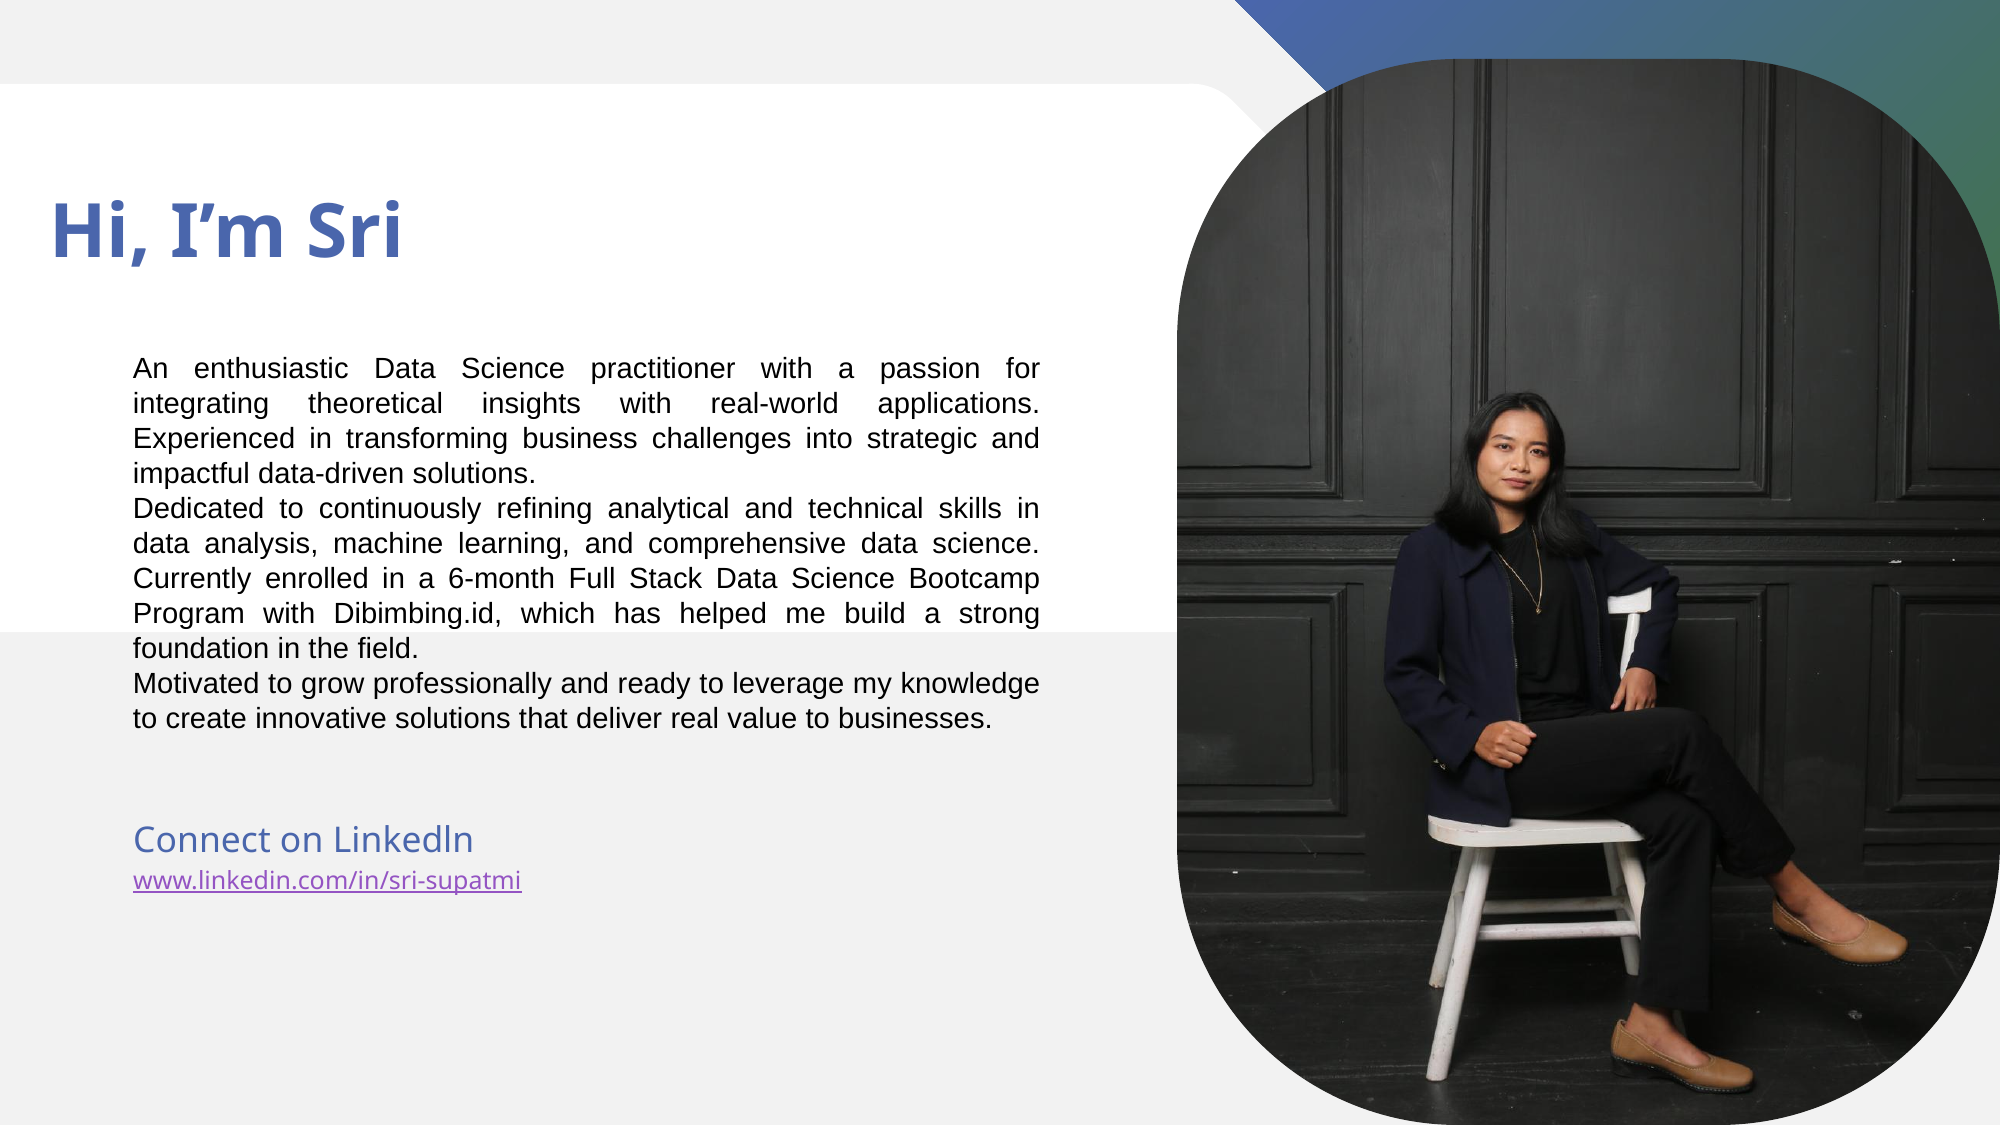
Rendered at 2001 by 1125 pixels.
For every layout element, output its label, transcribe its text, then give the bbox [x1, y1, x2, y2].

picture [1176, 58, 2000, 1125]
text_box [117, 814, 854, 903]
text_box An enthusiastic Data Science practitioner with a passion for integrating theoretical insights with real-world applications. Experienced in transforming business challenges into strategic and impactful data-driven solutions. Dedicated to continuously refining analytical and technical skills in data analysis, machine learning, and comprehensive data science. Currently enrolled in a 6-month Full Stack Data Science Bootcamp Program with Dibimbing.id, which has helped me build a strong foundation in the field. Motivated to grow professionally and ready to leverage my knowledge to create innovative solutions that deliver real value to businesses. [117, 342, 1057, 777]
text_box Hi, I’m Sri [34, 124, 1141, 343]
